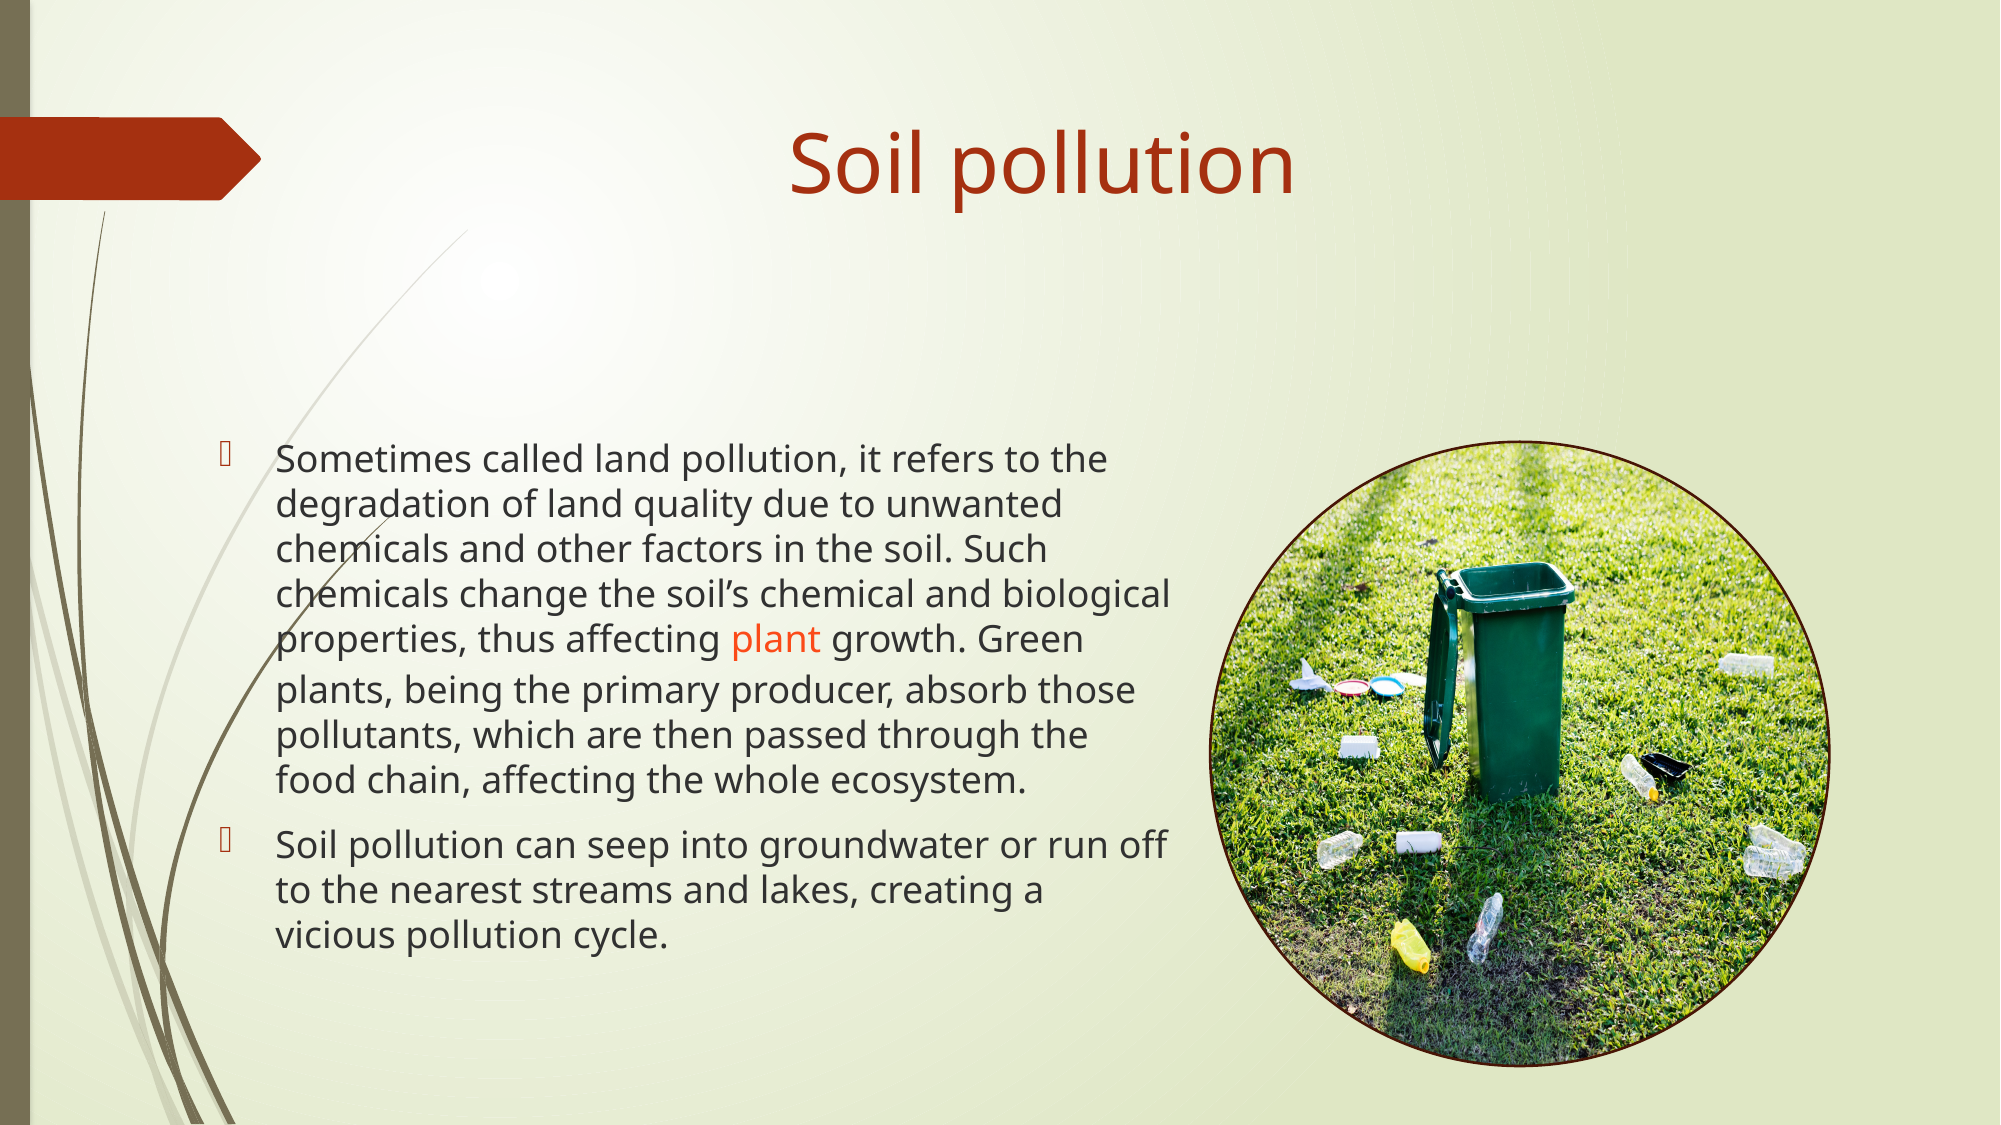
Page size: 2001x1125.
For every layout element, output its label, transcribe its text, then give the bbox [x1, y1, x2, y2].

list Sometimes called land pollution, it refers to the degradation of land quality due to unwanted chemicals and other factors in the soil. Such chemicals change the soil’s chemical and biological properties, thus affecting plant growth. Green plants, being the primary producer, absorb those pollutants, which are then passed through the food chain, affecting the whole ecosystem. Soil pollution can seep into groundwater or run off to the nearest streams and lakes, creating a vicious pollution cycle. [204, 427, 1189, 988]
title Soil pollution [425, 102, 1888, 313]
text_box [1208, 440, 1831, 1068]
